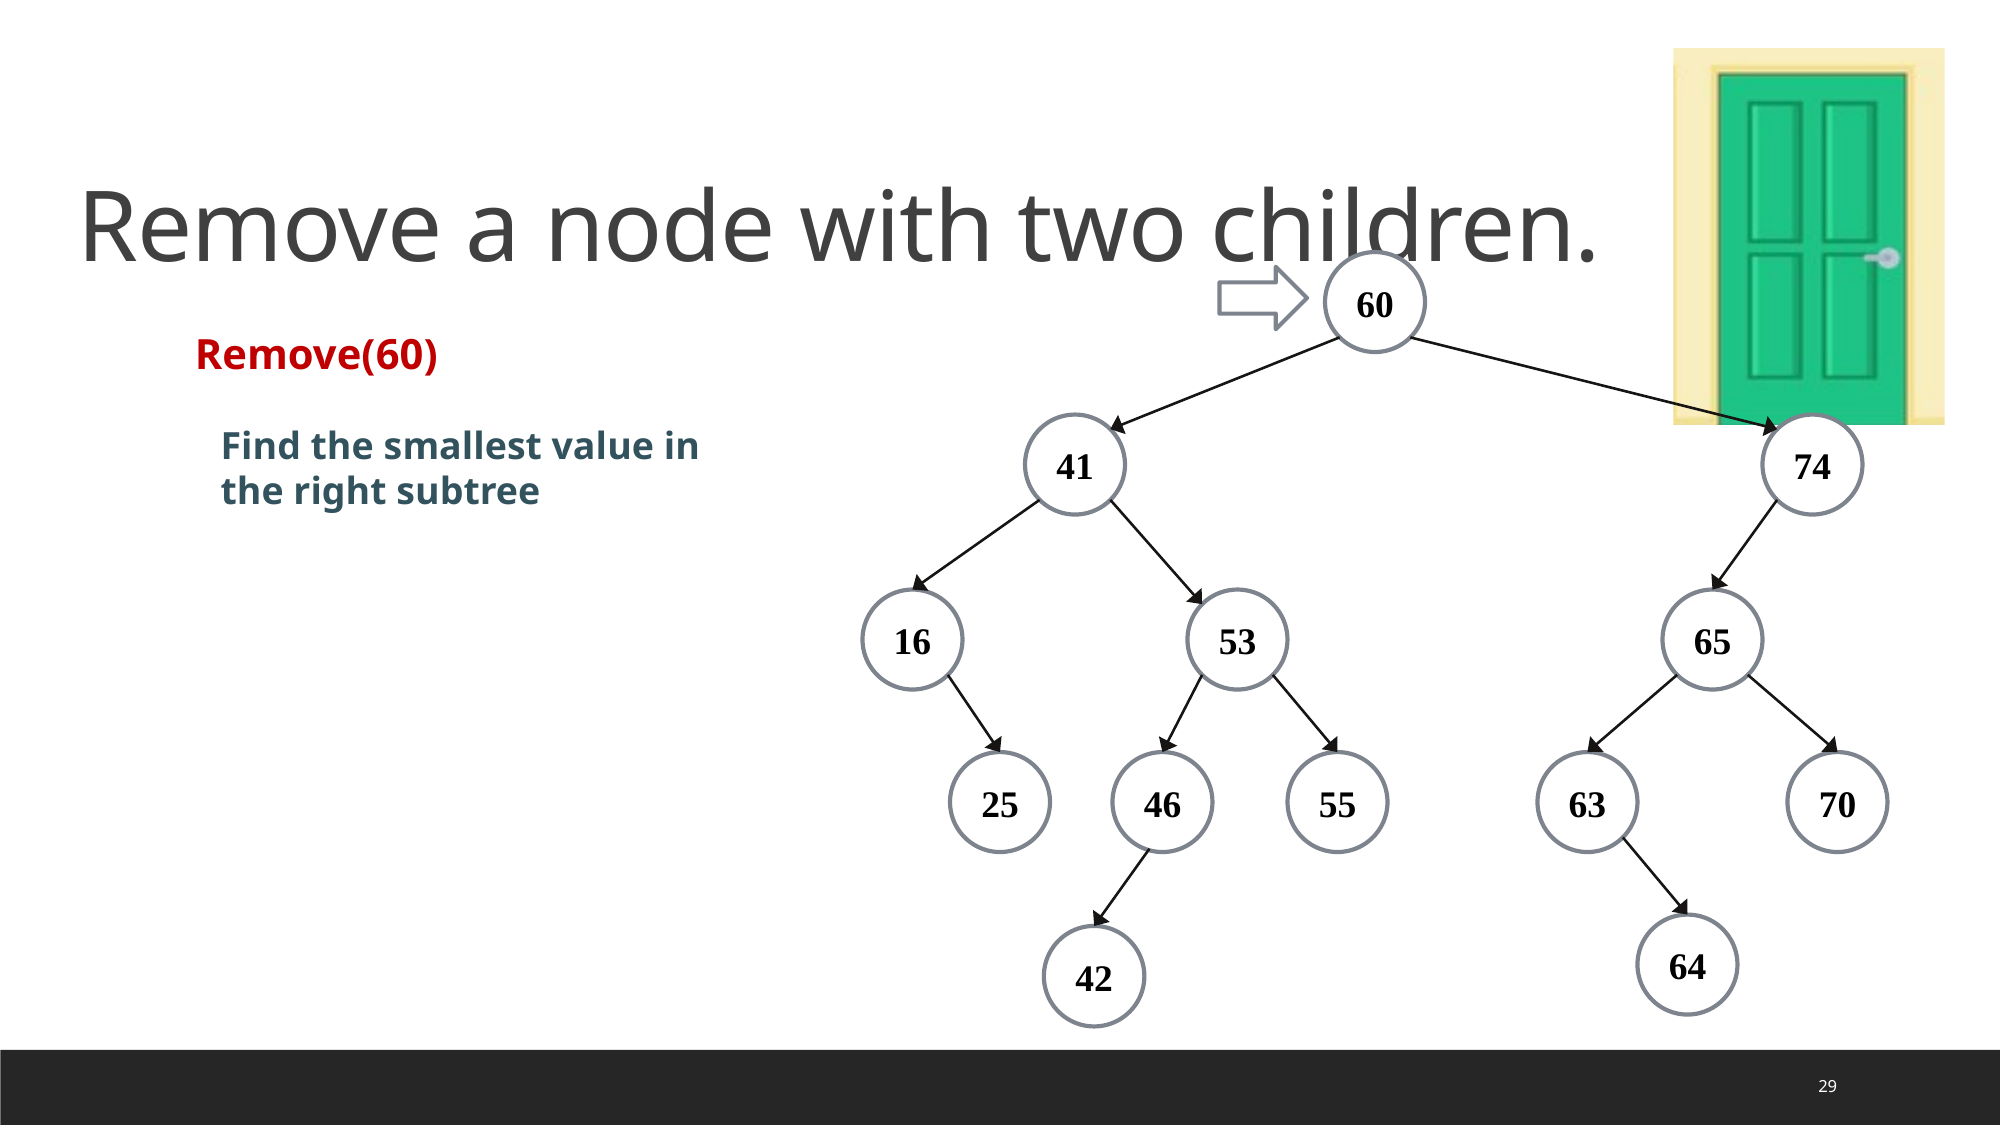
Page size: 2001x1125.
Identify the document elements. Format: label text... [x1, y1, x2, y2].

text_box 64 [1637, 915, 1738, 1015]
text_box 55 [1287, 753, 1388, 853]
text_box 25 [950, 752, 1051, 853]
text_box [1699, 511, 1791, 578]
title Remove a node with two children. [62, 52, 1669, 290]
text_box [934, 686, 1013, 741]
text_box 70 [1787, 752, 1888, 853]
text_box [1178, 268, 1272, 499]
text_box [1276, 266, 1308, 325]
text_box 53 [1187, 589, 1288, 690]
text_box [1616, 843, 1695, 909]
slide_number 29 [1803, 1057, 1932, 1118]
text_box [930, 480, 1022, 609]
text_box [1103, 505, 1209, 599]
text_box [1547, 199, 1641, 568]
text_box 42 [1043, 926, 1145, 1027]
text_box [1266, 680, 1345, 747]
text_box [1593, 668, 1672, 759]
text_box 16 [862, 589, 963, 690]
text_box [1753, 668, 1832, 759]
text_box 60 [1325, 252, 1426, 353]
text_box 63 [1537, 752, 1638, 853]
picture [1672, 48, 1946, 425]
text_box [1143, 693, 1222, 734]
text_box Find the smallest value in the right subtree [205, 414, 719, 520]
text_box Remove(60) [179, 321, 480, 386]
text_box 46 [1112, 752, 1213, 853]
text_box 74 [1762, 433, 1863, 515]
text_box 65 [1662, 589, 1763, 690]
text_box 41 [1025, 414, 1126, 515]
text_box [1093, 848, 1150, 927]
